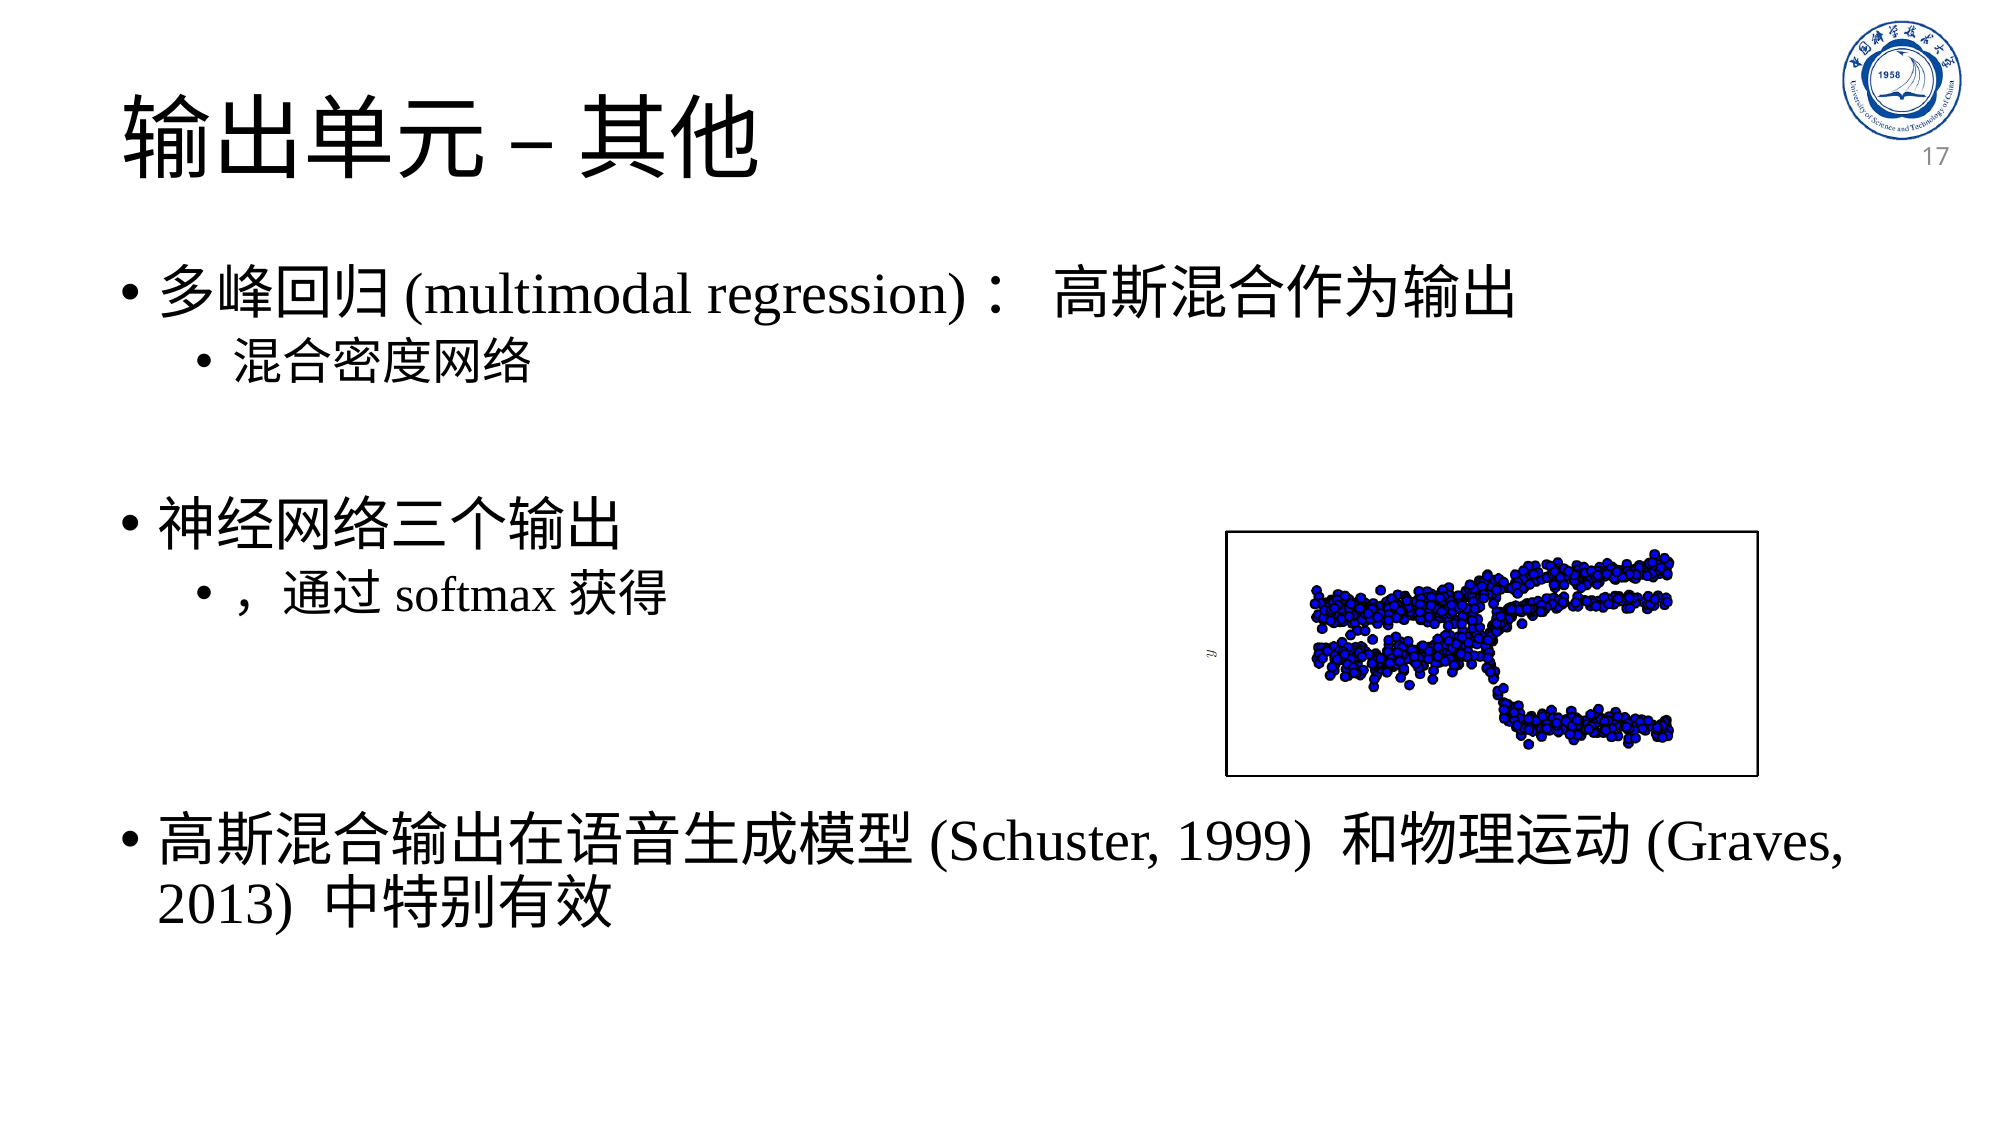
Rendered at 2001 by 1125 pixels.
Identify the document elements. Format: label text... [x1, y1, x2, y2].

title 输出单元 – 其他 [105, 59, 1900, 223]
picture [1839, 17, 1965, 127]
picture [1189, 521, 1781, 789]
slide_number 17 [1514, 127, 1965, 188]
